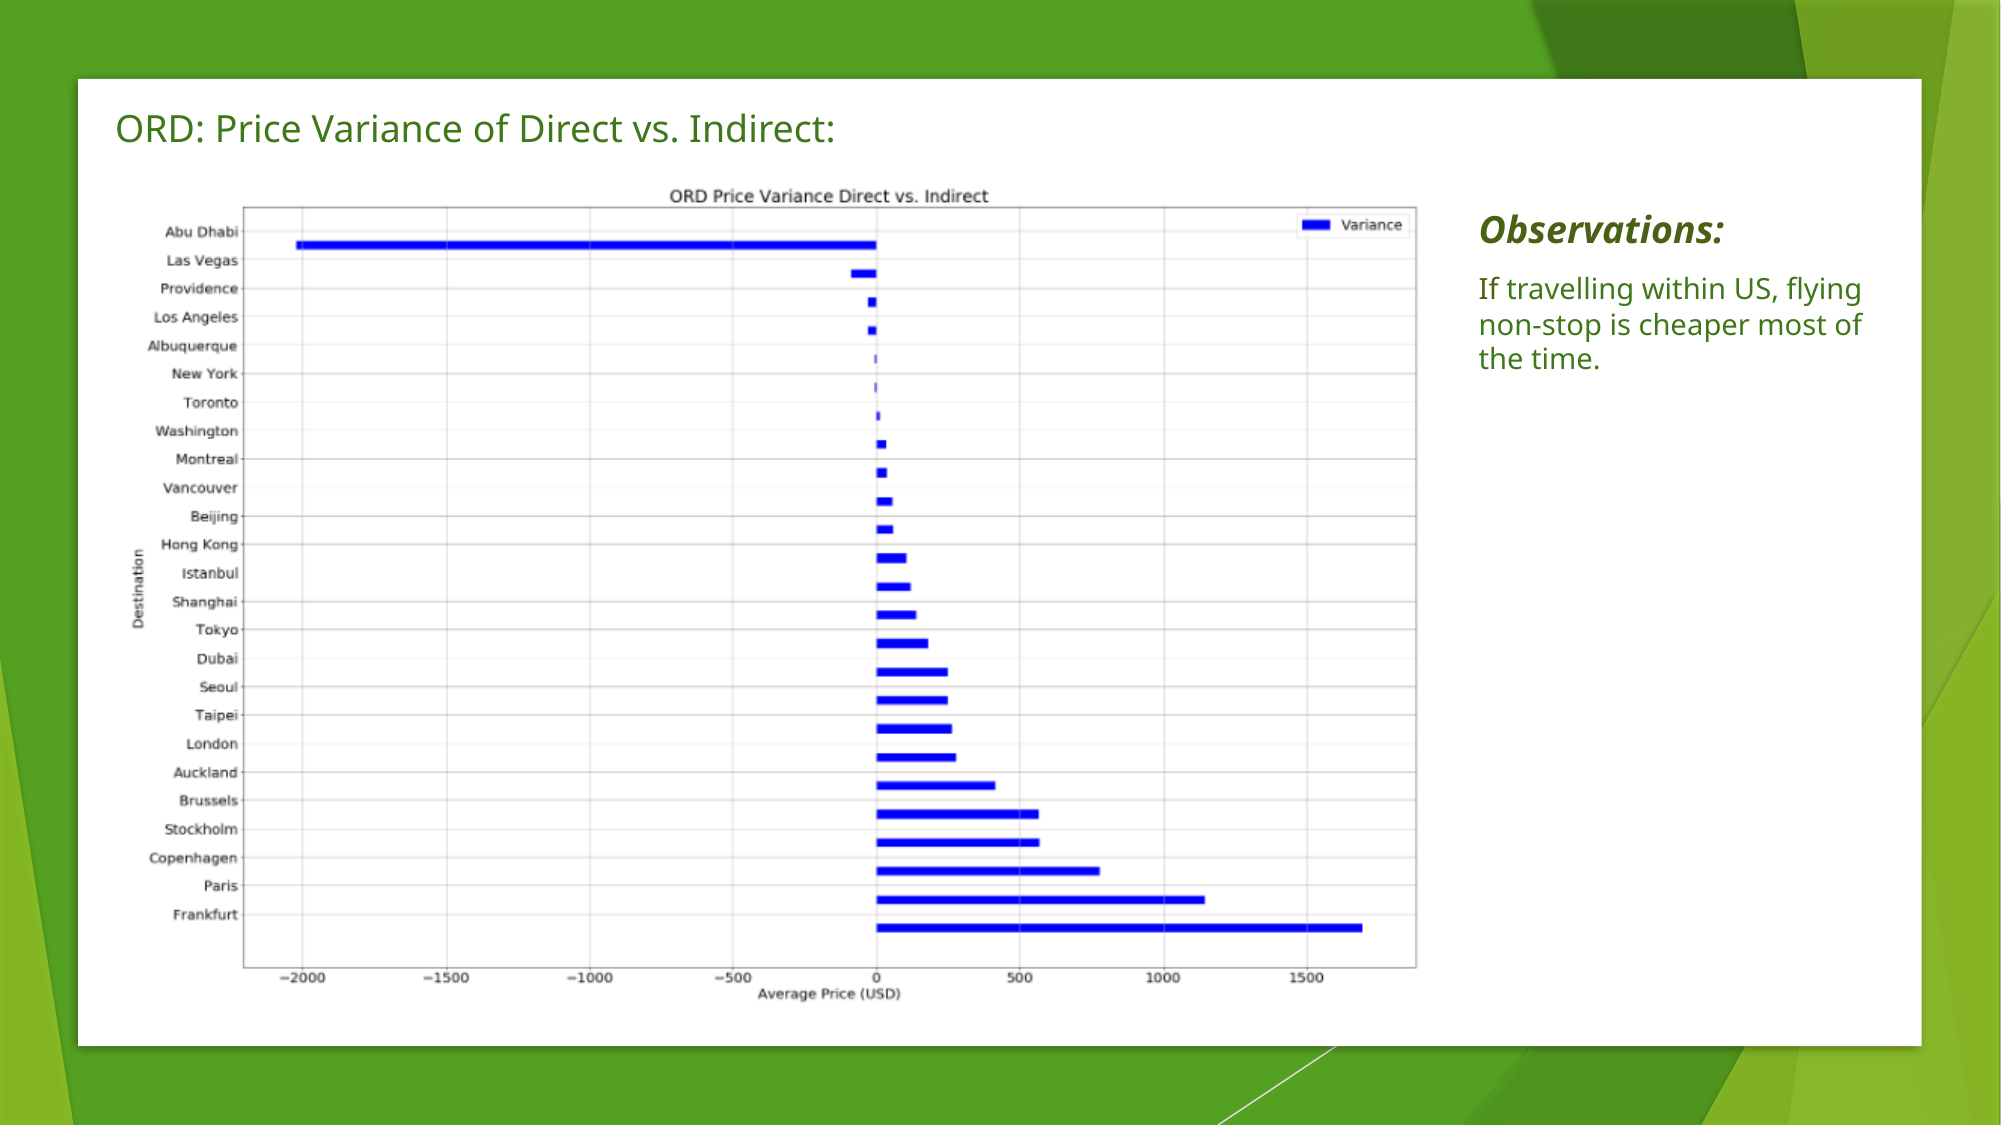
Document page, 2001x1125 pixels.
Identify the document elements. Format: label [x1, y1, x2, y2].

text_box [0, 0, 2000, 1125]
picture [115, 182, 1438, 1009]
